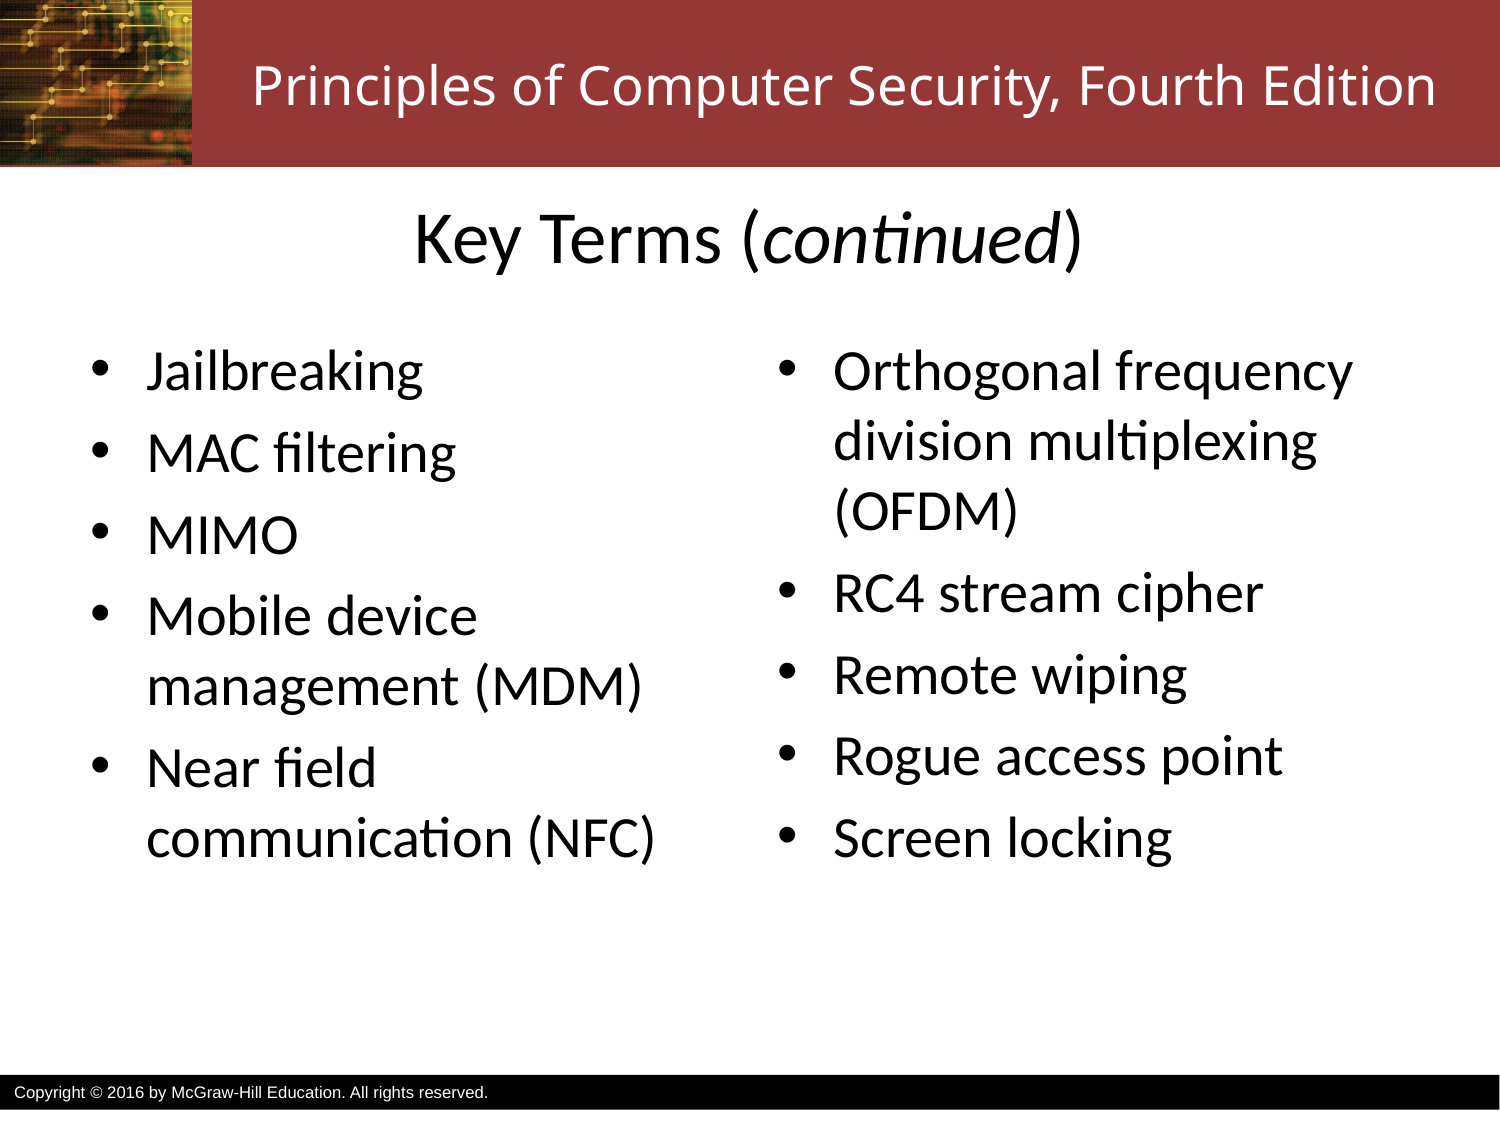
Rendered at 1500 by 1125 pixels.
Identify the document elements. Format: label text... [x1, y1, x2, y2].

list Jailbreaking MAC filtering MIMO Mobile device management (MDM) Near field communication (NFC) [75, 324, 738, 1005]
list Orthogonal frequency division multiplexing (OFDM) RC4 stream cipher Remote wiping Rogue access point Screen locking [762, 324, 1425, 1005]
picture [0, 0, 192, 165]
title Key Terms (continued) [75, 181, 1425, 326]
